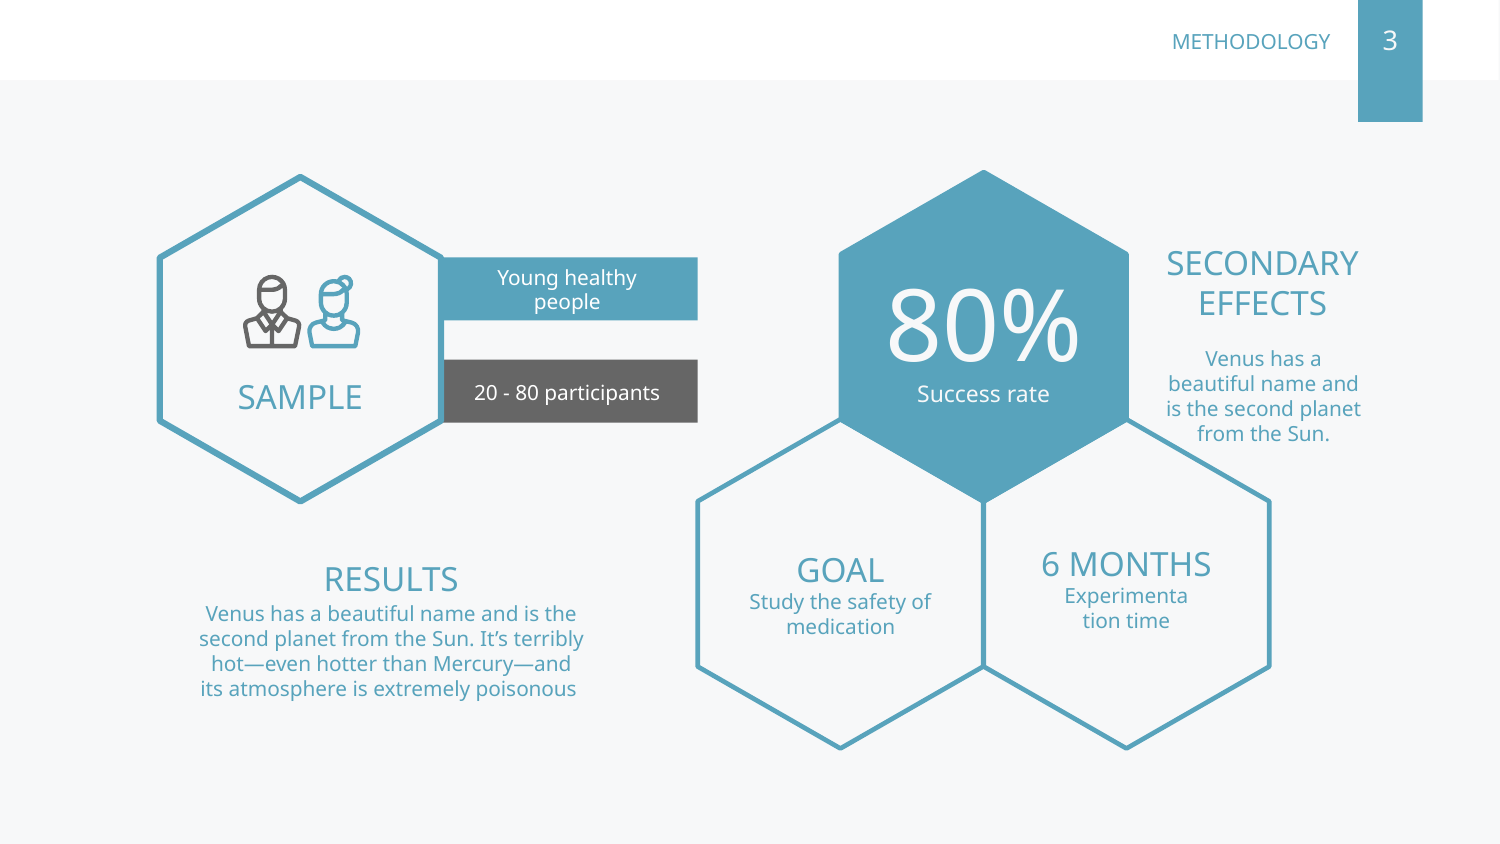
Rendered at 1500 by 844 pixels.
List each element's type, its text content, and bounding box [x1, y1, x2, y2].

text_box Study the safety of medication [718, 573, 963, 648]
text_box Experimentation time [1045, 599, 1207, 642]
text_box Venus has a beautiful name and is the second planet from the Sun. It’s terribly hot—even hotter than Mercury—and its atmosphere is extremely poisonous [183, 585, 600, 728]
text_box [697, 419, 983, 749]
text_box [242, 274, 362, 349]
text_box 6 MONTHS [1022, 535, 1231, 599]
text_box RESULTS [227, 549, 556, 613]
title METHODOLOGY [646, 14, 1345, 68]
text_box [159, 176, 698, 502]
text_box GOAL [736, 540, 945, 604]
slide_number 3 [1345, 8, 1436, 74]
text_box SECONDARY EFFECTS [1140, 274, 1385, 338]
text_box Success rate [861, 364, 1106, 423]
text_box Venus has a beautiful name and is the second planet from the Sun. [1146, 338, 1381, 453]
text_box 80% [842, 278, 1125, 364]
text_box [841, 172, 1127, 502]
text_box [983, 419, 1270, 749]
